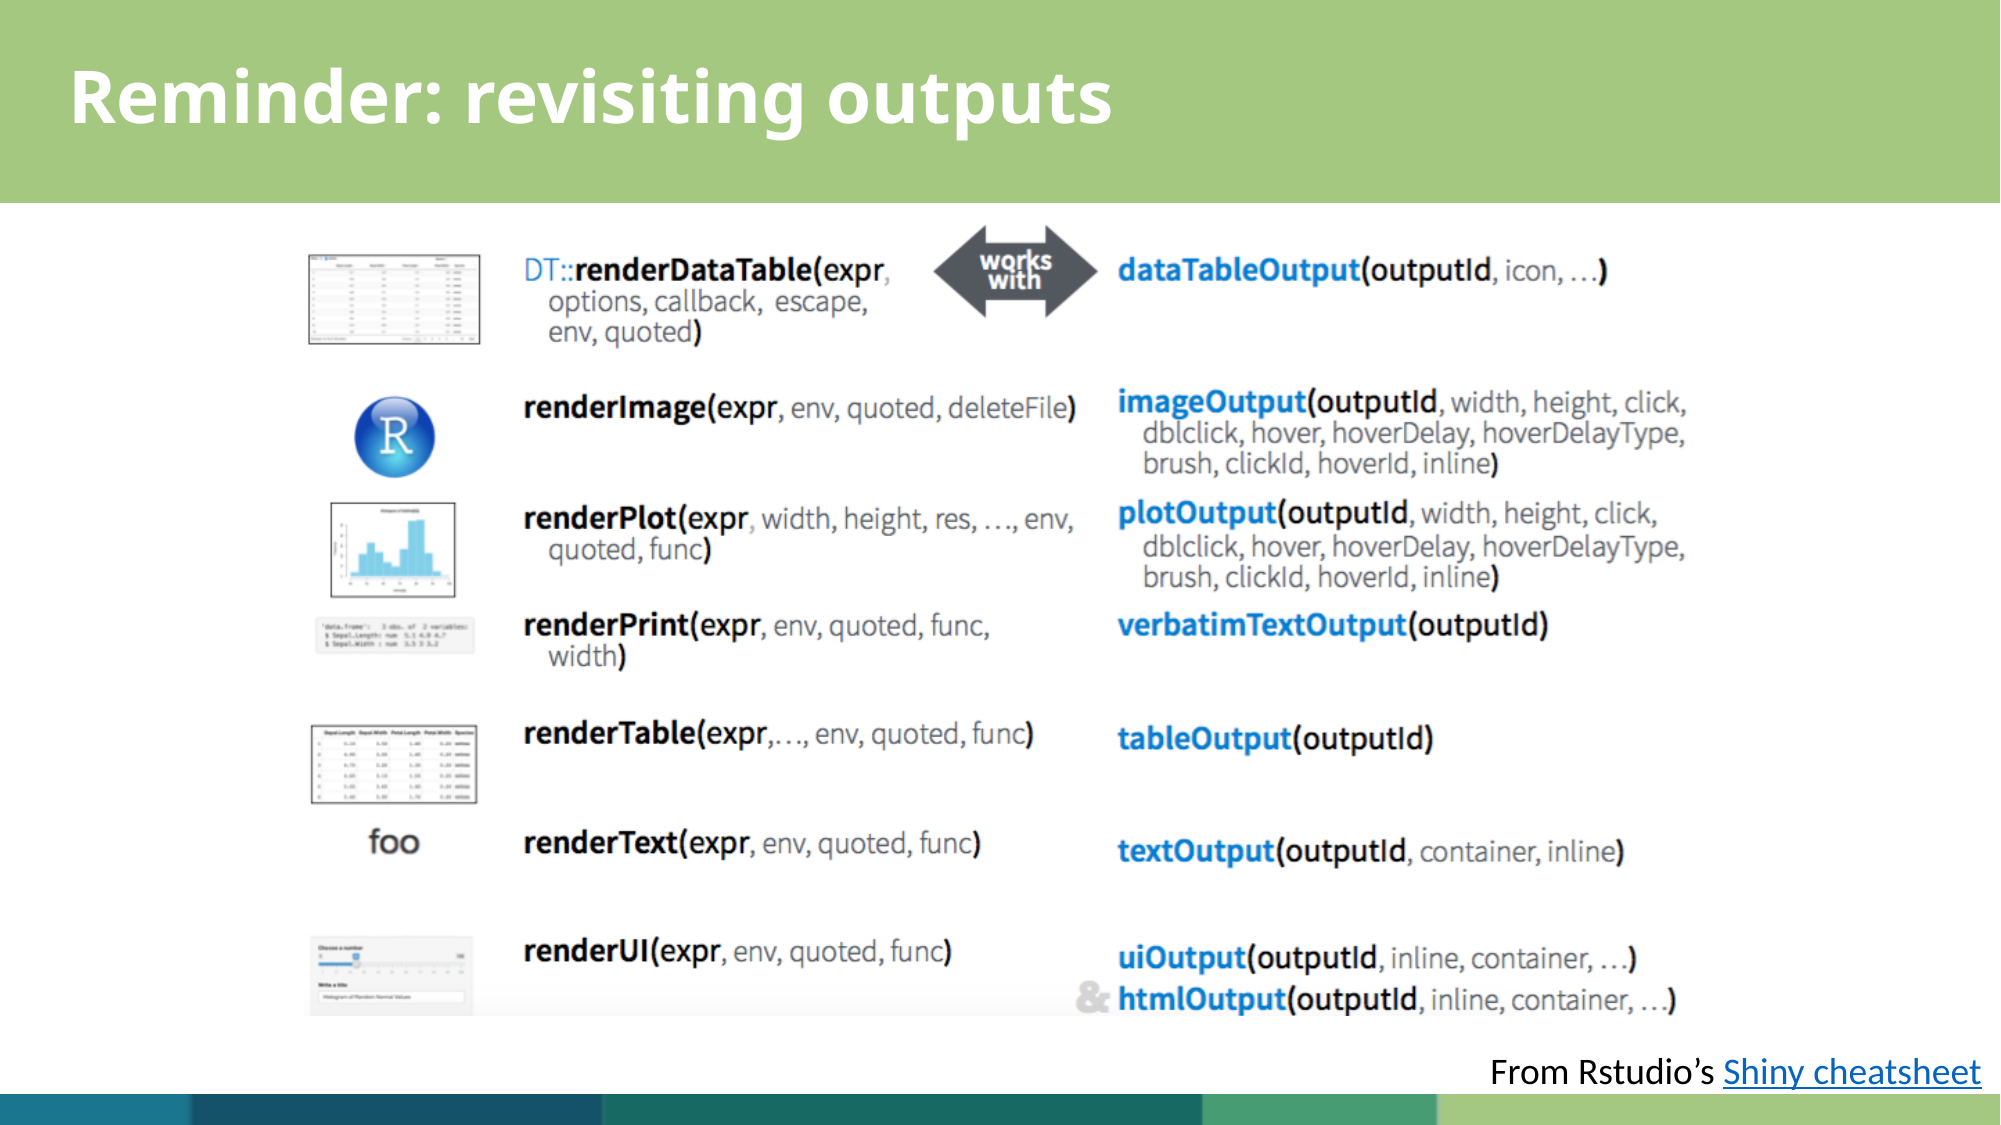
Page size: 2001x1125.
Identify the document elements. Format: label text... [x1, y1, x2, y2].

picture [0, 1094, 2000, 1125]
text_box Reminder: revisiting outputs [53, 18, 1872, 183]
text_box From Rstudio’s Shiny cheatsheet [1475, 1039, 1997, 1094]
picture [303, 217, 1704, 1016]
text_box [0, 0, 2000, 204]
